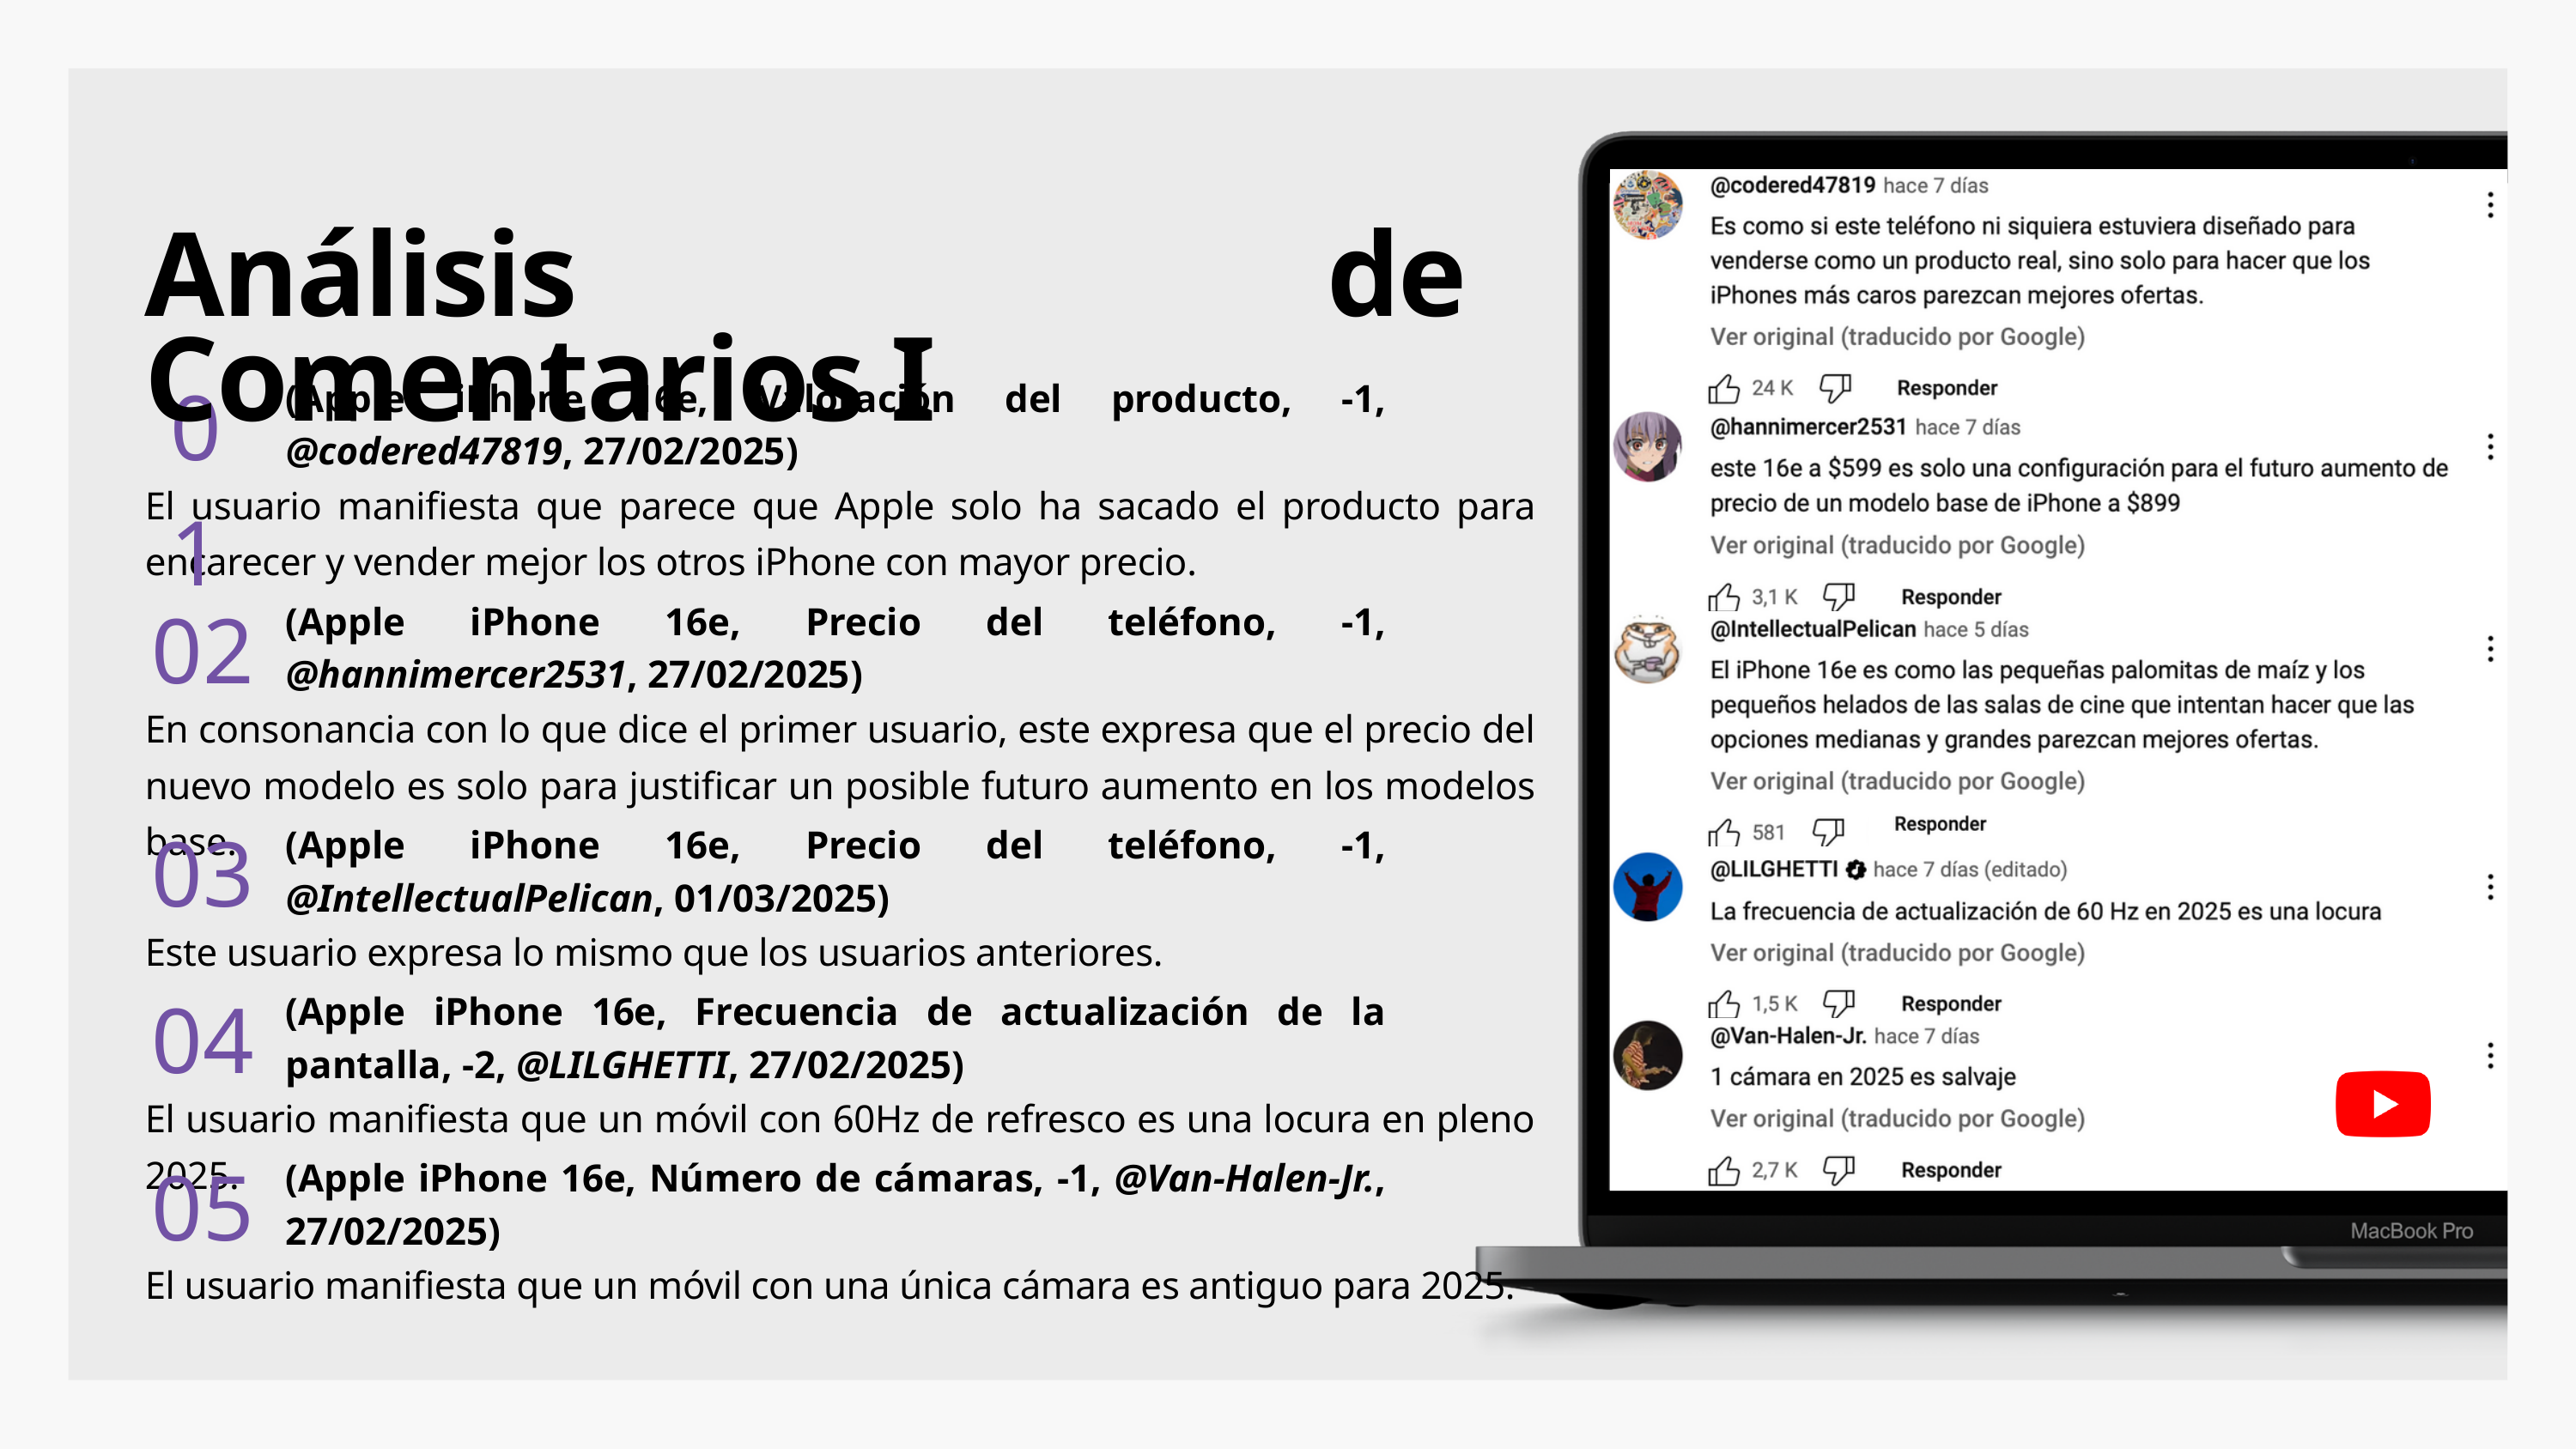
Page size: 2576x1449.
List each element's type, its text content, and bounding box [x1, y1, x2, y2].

text_box (Apple iPhone 16e, Número de cámaras, -1, @Van-Halen-Jr., 27/02/2025) [285, 1147, 1387, 1252]
text_box [68, 68, 2508, 1380]
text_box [1609, 169, 2508, 1191]
text_box Este usuario expresa lo mismo que los usuarios anteriores. [144, 917, 1535, 974]
text_box Análisis de Comentarios I [144, 235, 1410, 445]
text_box El usuario manifiesta que un móvil con una única cámara es antiguo para 2025. [144, 1250, 1535, 1307]
text_box 01 [144, 445, 247, 576]
text_box El usuario manifiesta que parece que Apple solo ha sacado el producto para encarecer y vender mejor los otros iPhone con mayor precio. [247, 470, 1410, 584]
text_box [1410, 130, 2508, 1360]
text_box 03 [144, 799, 262, 925]
text_box 02 [144, 576, 262, 702]
text_box (Apple iPhone 16e, Valoración del producto, -1, @codered47819, 27/02/2025) [285, 445, 1387, 473]
text_box El usuario manifiesta que un móvil con 60Hz de refresco es una locura en pleno 2025. [144, 1083, 1535, 1197]
text_box 05 [144, 1132, 262, 1258]
text_box 04 [144, 966, 262, 1092]
text_box En consonancia con lo que dice el primer usuario, este expresa que el precio del nuevo modelo es solo para justificar un posible futuro aumento en los modelos base. [144, 694, 1410, 864]
text_box (Apple iPhone 16e, Frecuencia de actualización de la pantalla, -2, @LILGHETTI, 27/02/2025) [285, 980, 1387, 1086]
text_box (Apple iPhone 16e, Precio del teléfono, -1, @hannimercer2531, 27/02/2025) [285, 591, 1387, 696]
text_box (Apple iPhone 16e, Precio del teléfono, -1, @IntellectualPelican, 01/03/2025) [285, 814, 1387, 919]
